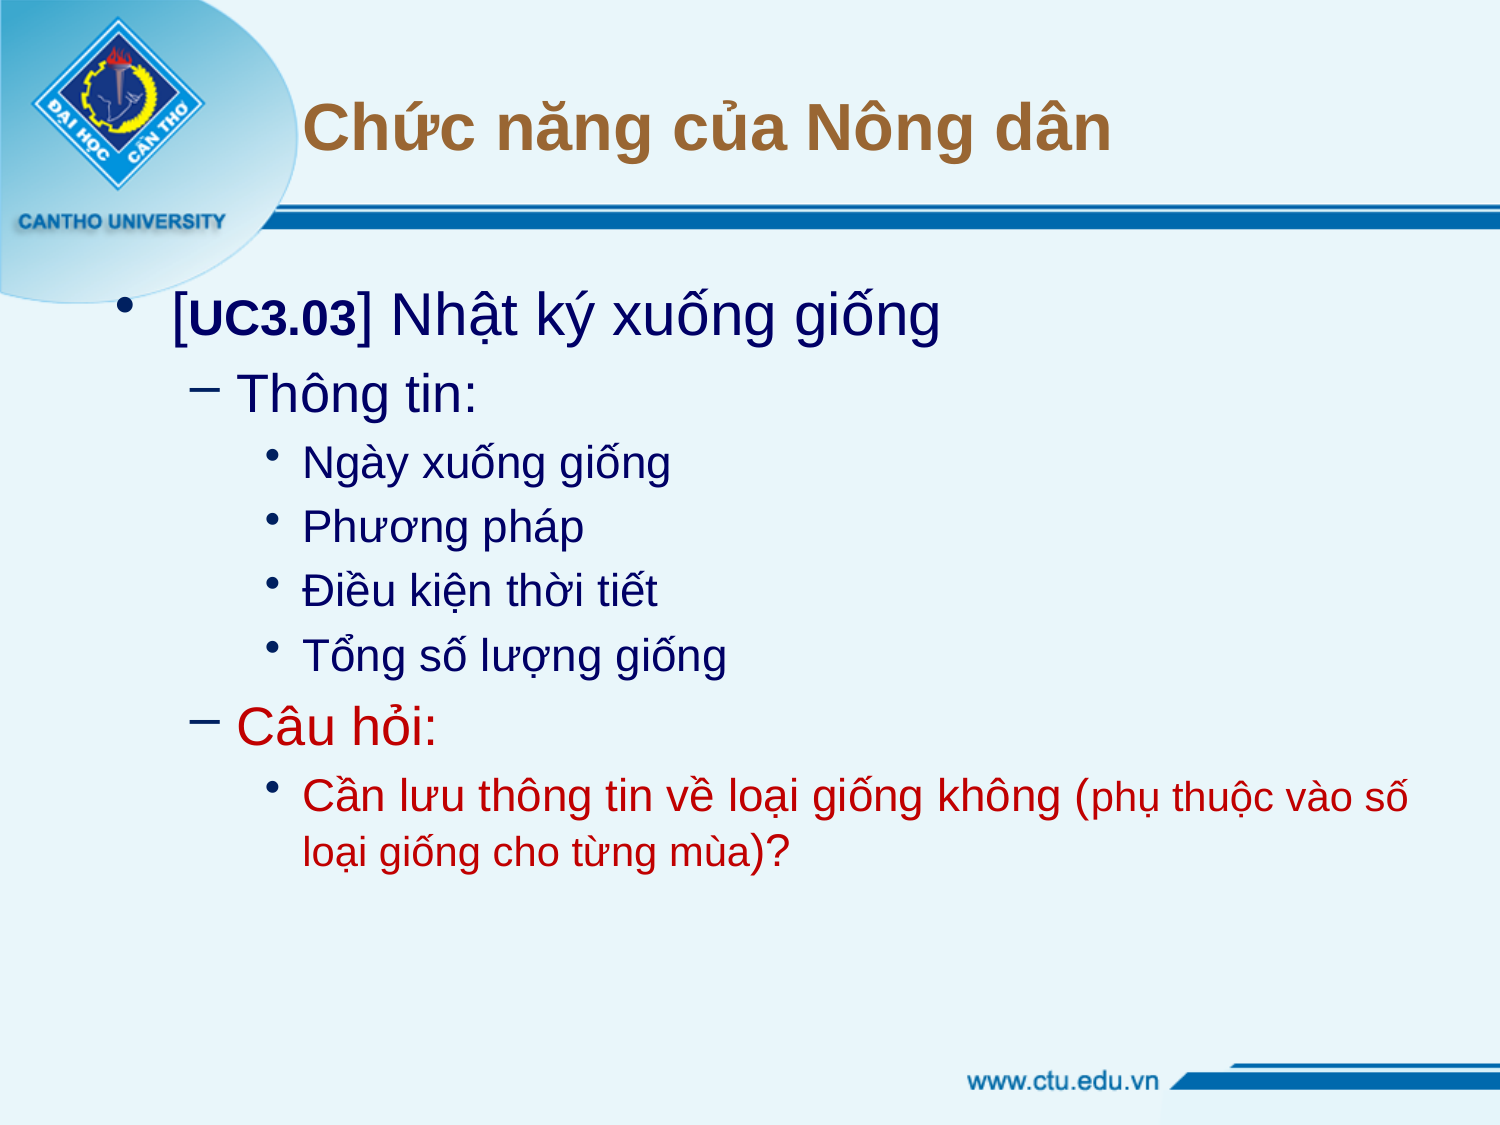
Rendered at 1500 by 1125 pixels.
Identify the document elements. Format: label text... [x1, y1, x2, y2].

picture [0, 0, 1500, 1125]
title Chức năng của Nông dân [287, 46, 1450, 202]
list [UC3.03] Nhật ký xuống giống Thông tin: Ngày xuống giống Phương pháp Điều kiện thời tiết Tổng số lượng giống Câu hỏi: Cần lưu thông tin về loại giống không (phụ thuộc vào số loại giống cho từng mùa)? [99, 267, 1450, 1038]
